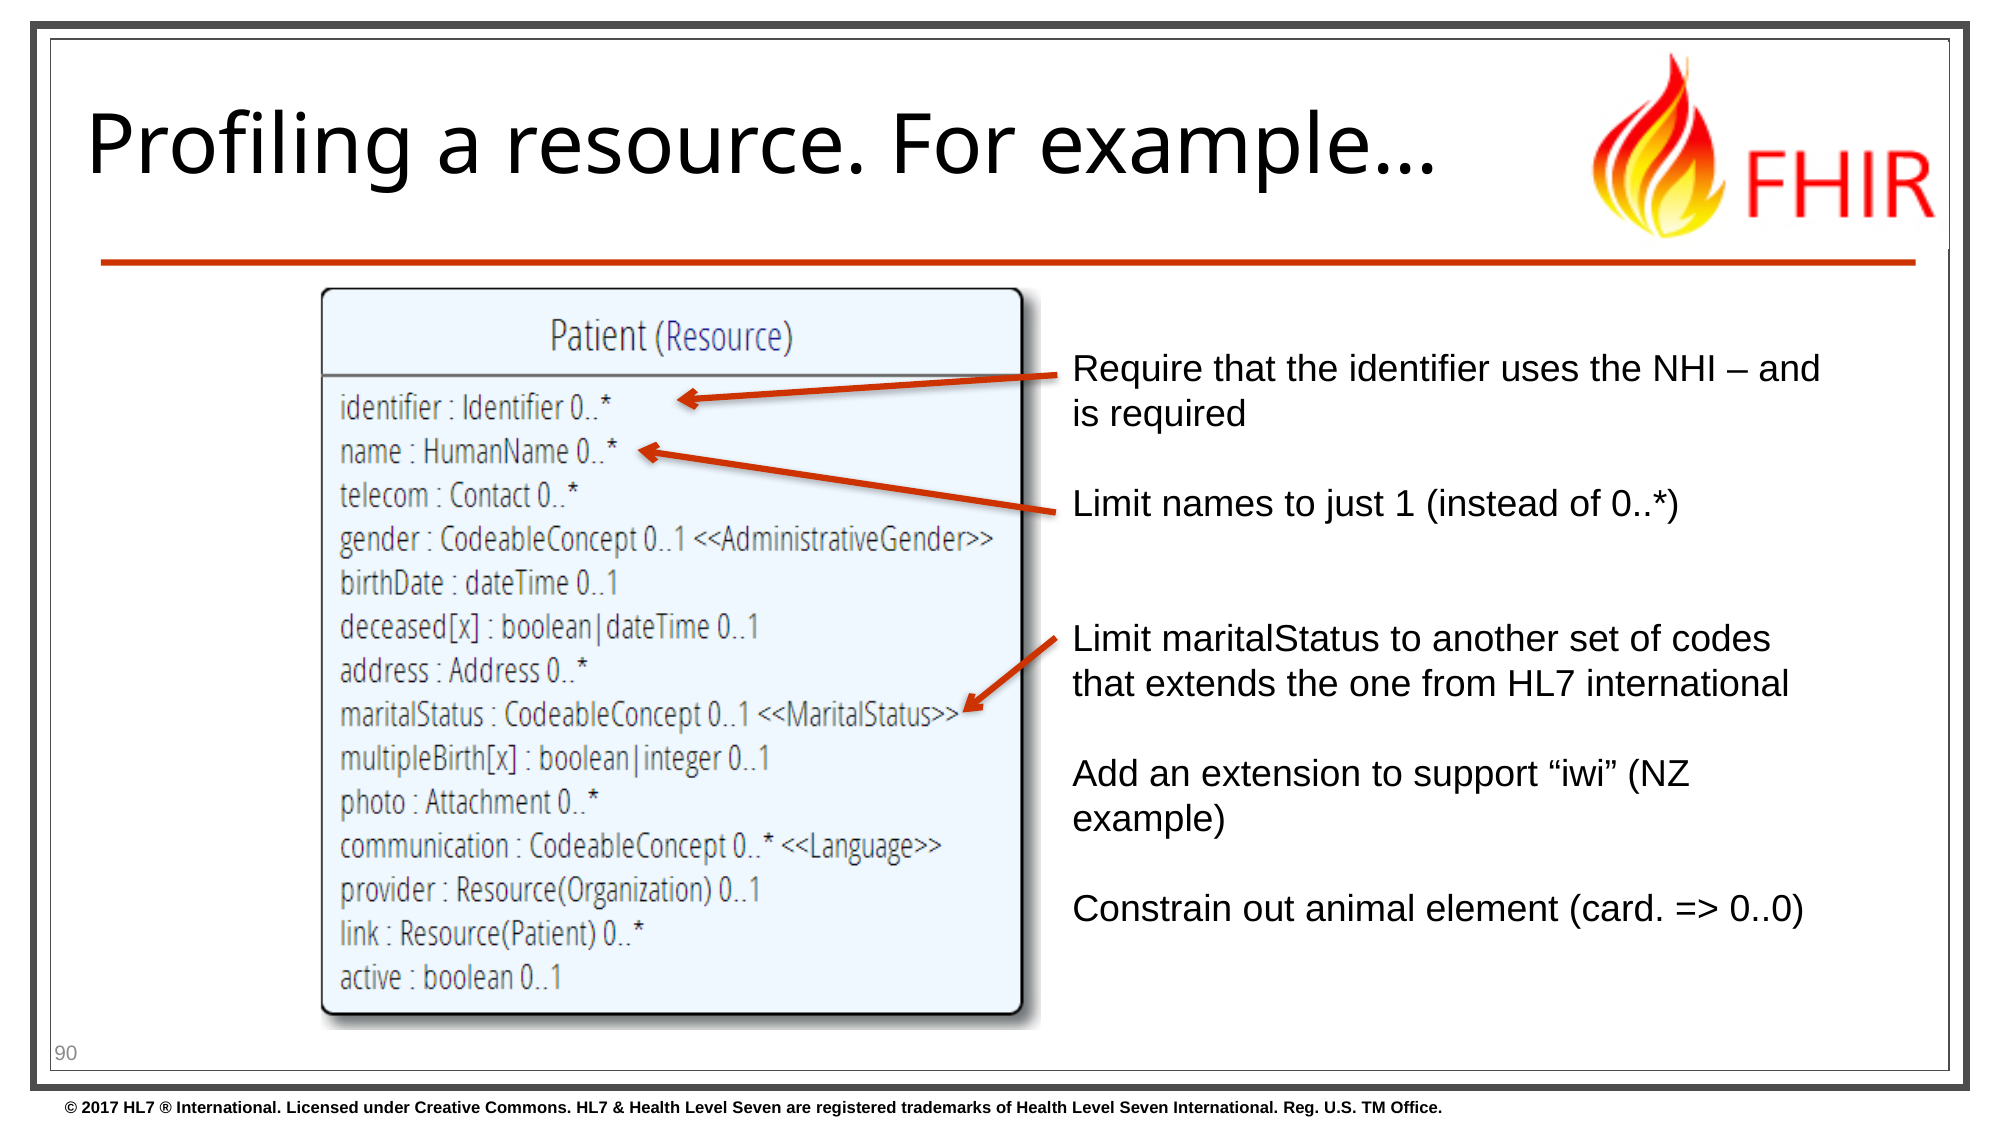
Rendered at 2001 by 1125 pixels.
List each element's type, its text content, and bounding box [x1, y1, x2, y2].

slide_number 90 [39, 1034, 197, 1071]
picture [1578, 42, 1949, 249]
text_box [637, 449, 1056, 513]
title Profiling a resource. For example... [70, 54, 1504, 244]
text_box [676, 374, 1058, 401]
text_box Require that the identifier uses the NHI – and is required Limit names to just 1 (instead of 0..*) Limit maritalStatus to another set of codes that extends the one from HL7 international Add an extension to support “iwi” (NZ example) Constrain out animal element (card. => 0..0) [1057, 336, 1851, 937]
picture [312, 274, 1041, 1030]
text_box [962, 637, 1057, 713]
